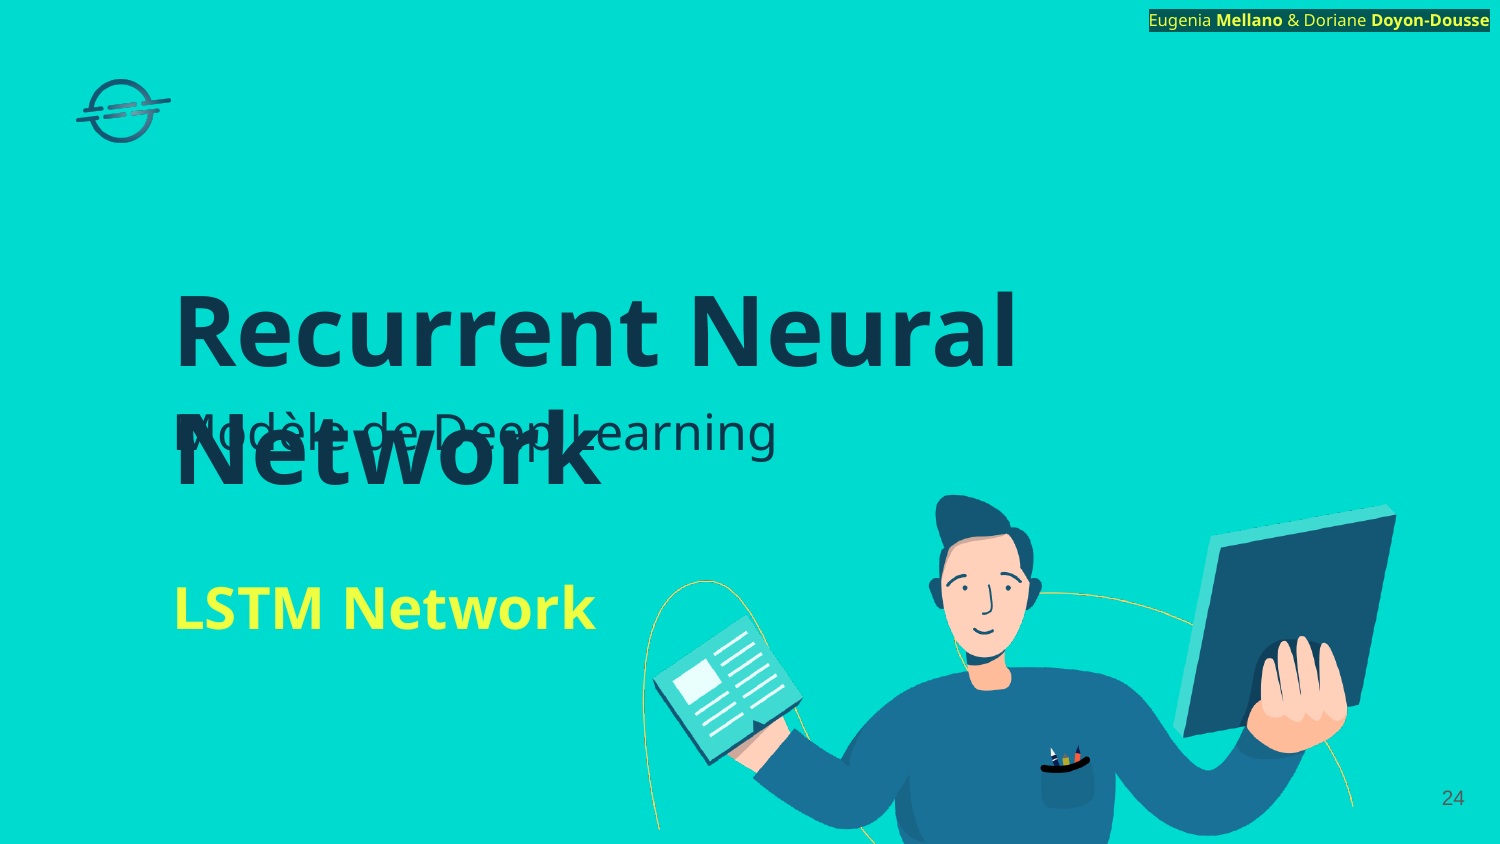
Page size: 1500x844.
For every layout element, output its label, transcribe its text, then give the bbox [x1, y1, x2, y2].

text_box LSTM Network [157, 555, 623, 665]
text_box Eugenia Mellano & Doriane Doyon-Dousse [1133, 0, 1500, 40]
picture [642, 492, 1398, 844]
slide_number ‹#› [1402, 764, 1480, 830]
picture [75, 78, 171, 143]
title Recurrent Neural Network [157, 253, 1462, 396]
title Modèle de Deep Learning [157, 384, 1148, 500]
